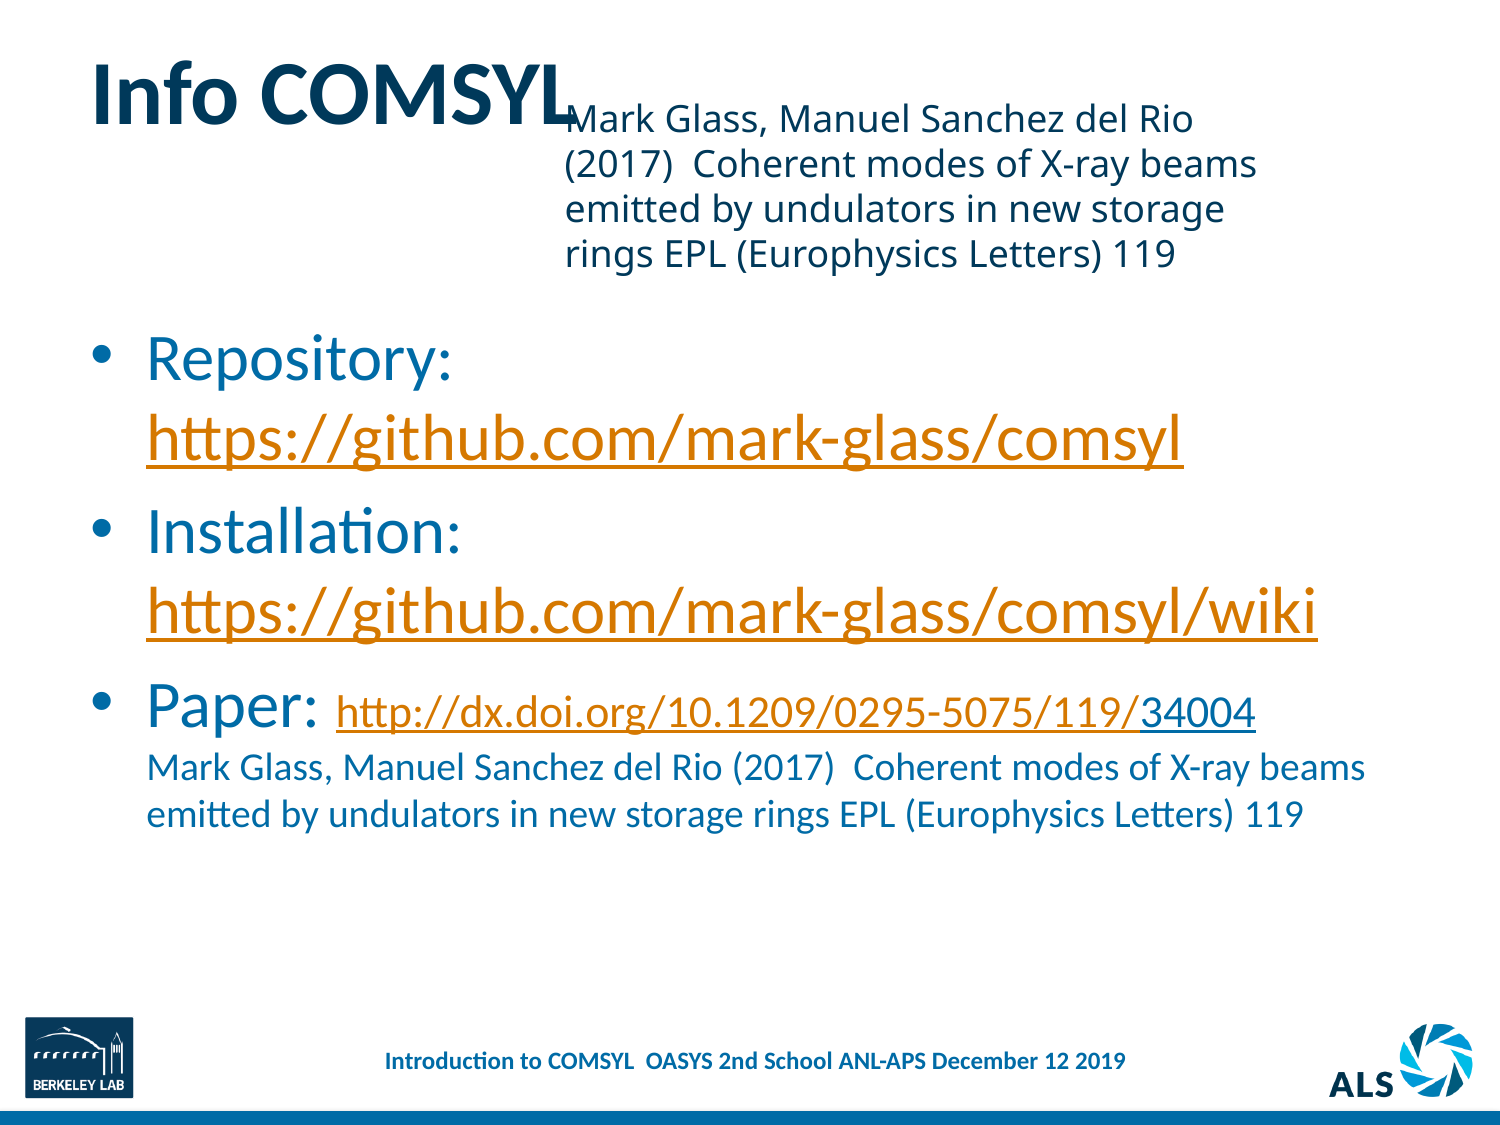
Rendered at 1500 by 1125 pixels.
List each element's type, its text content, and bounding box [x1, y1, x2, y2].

picture [1325, 1020, 1476, 1102]
list Repository: https://github.com/mark-glass/comsyl Installation: https://github.com/mark-glass/comsyl/wiki Paper: http://dx.doi.org/10.1209/0295-5075/119/34004 Mark Glass, Manuel Sanchez del Rio (2017) Coherent modes of X-ray beams emitted by undulators in new storage rings EPL (Europhysics Letters) 119 [75, 212, 1425, 925]
title Info COMSYL [75, 37, 1425, 212]
picture [24, 1016, 134, 1099]
text_box Mark Glass, Manuel Sanchez del Rio (2017) Coherent modes of X-ray beams emitted by undulators in new storage rings EPL (Europhysics Letters) 119 [549, 87, 1300, 283]
